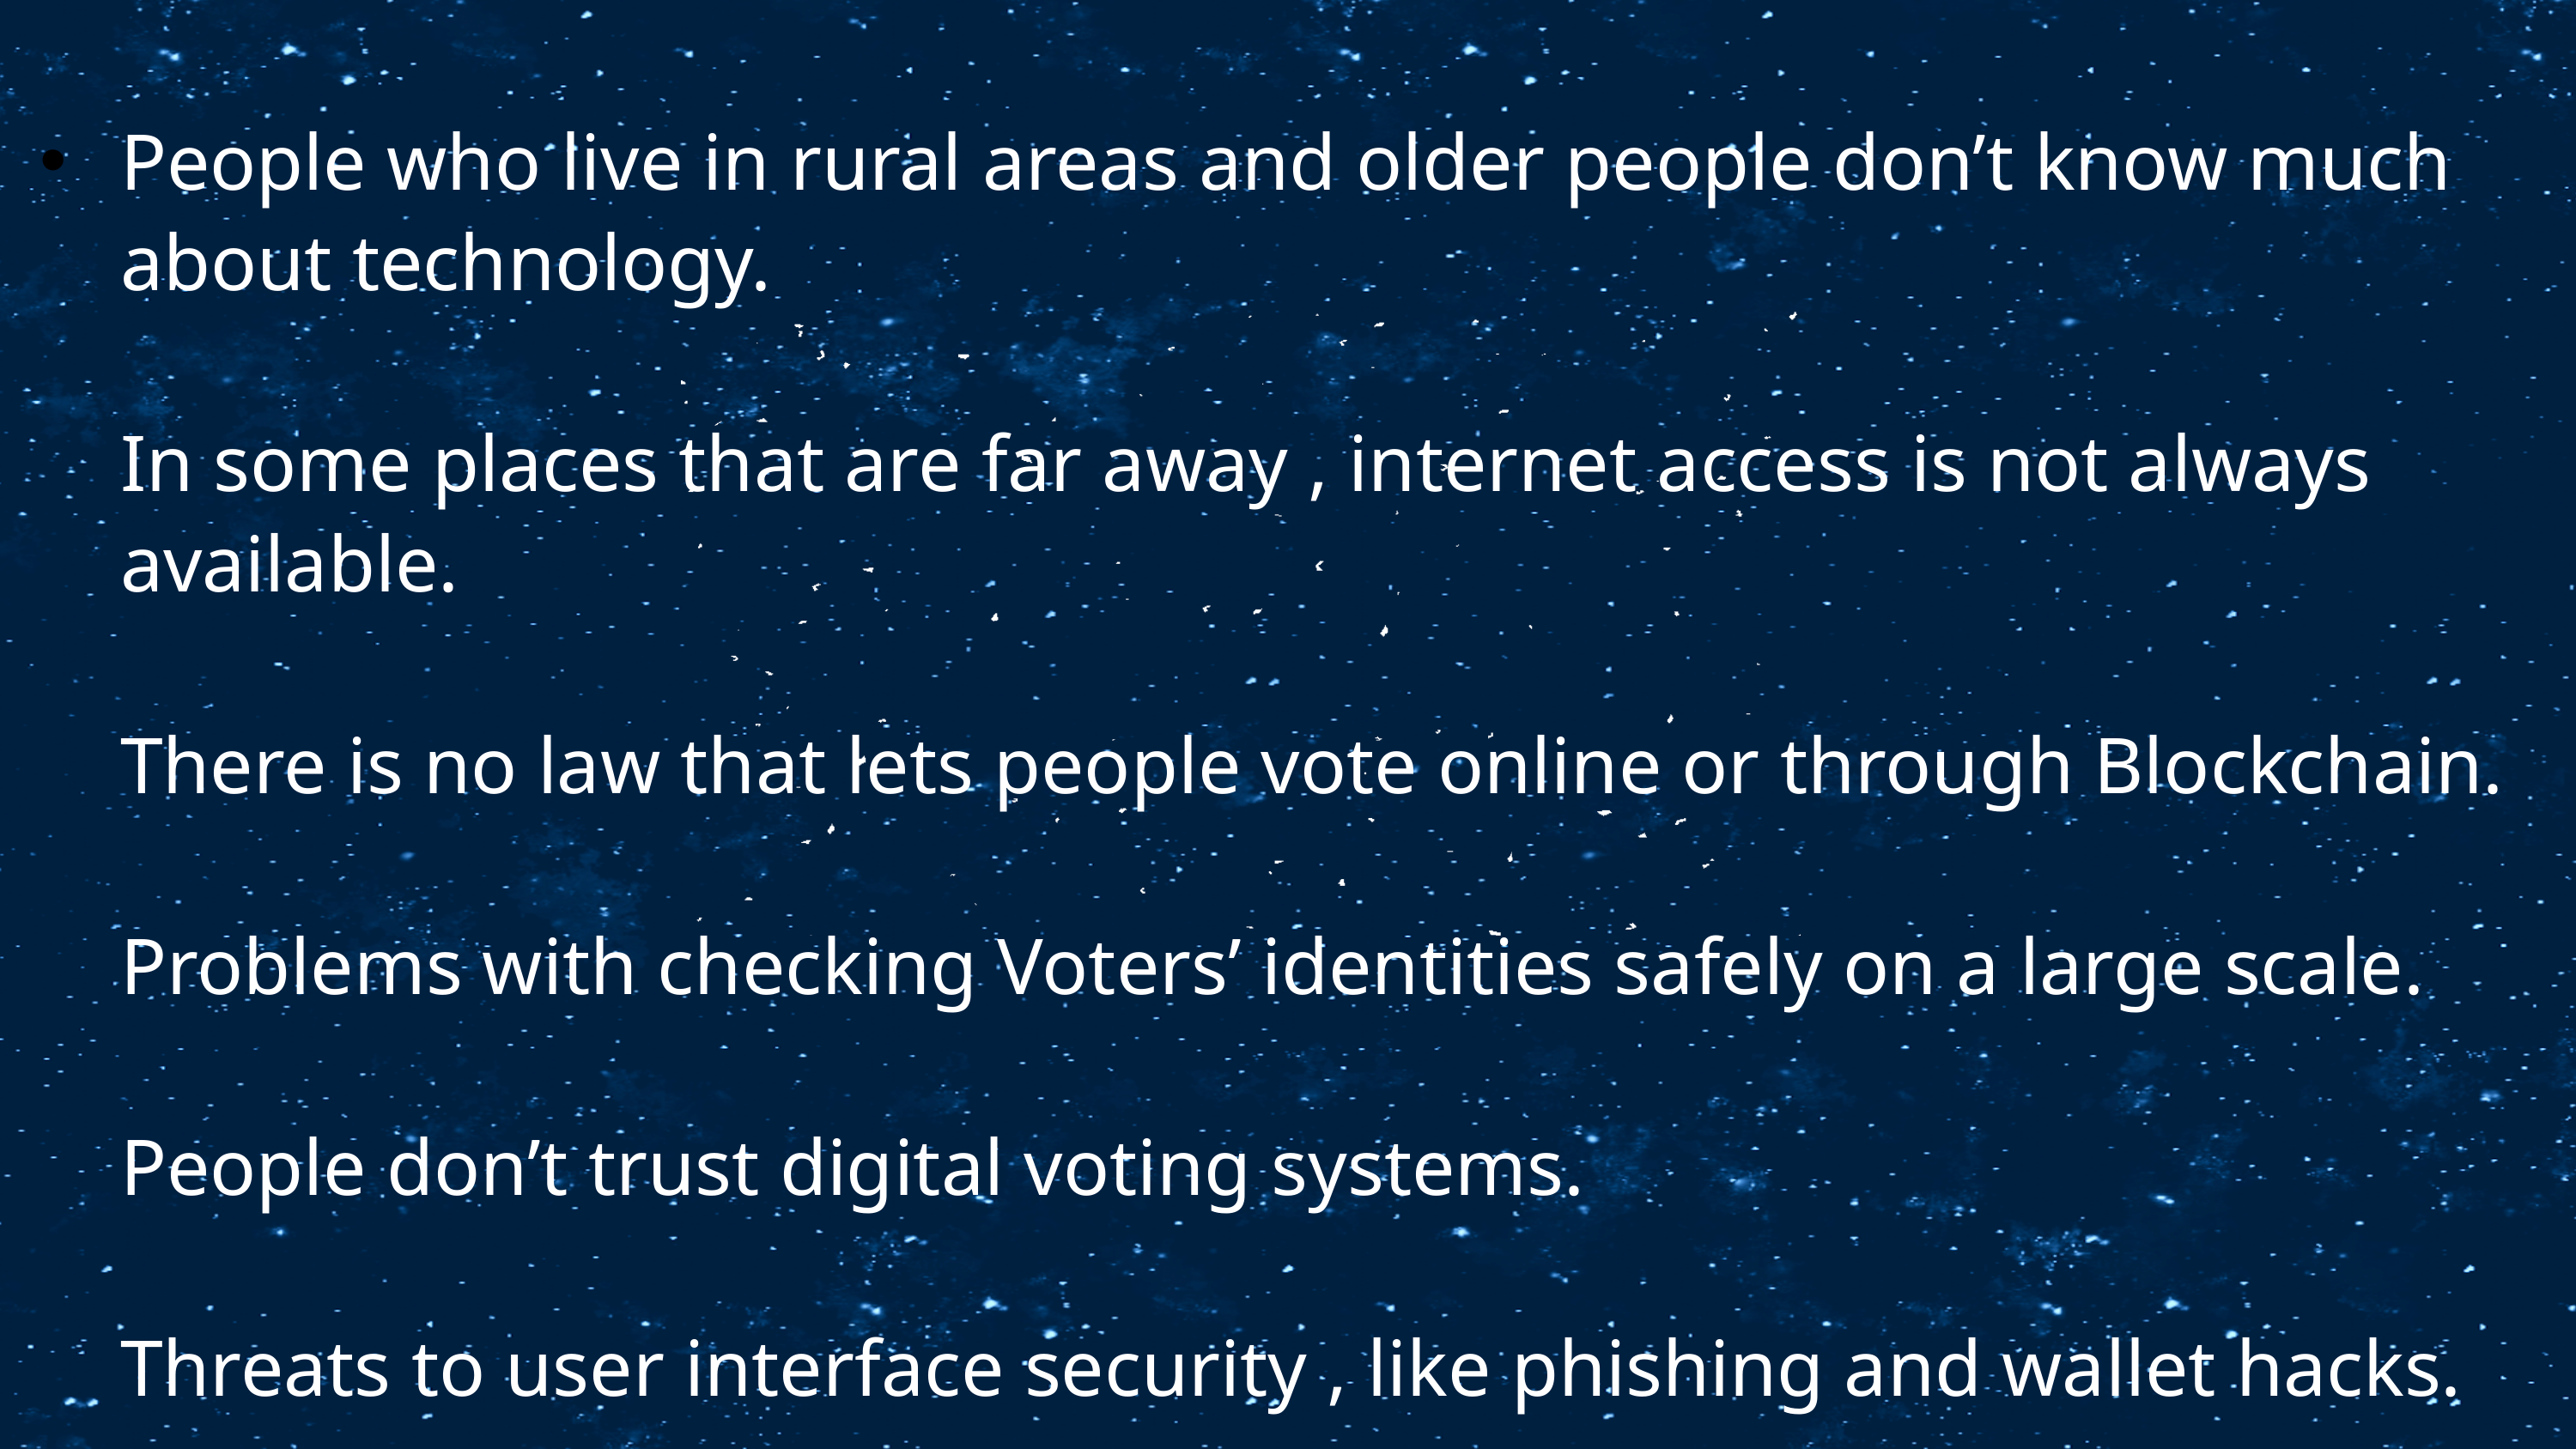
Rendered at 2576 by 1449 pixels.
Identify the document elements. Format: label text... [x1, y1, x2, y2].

text_box [0, 0, 2576, 1449]
text_box People who live in rural areas and older people don’t know much about technology. In some places that are far away , internet access is not always available. There is no law that lets people vote online or through Blockchain. Problems with checking Voters’ identities safely on a large scale. People don’t trust digital voting systems. Threats to user interface security , like phishing and wallet hacks. [39, 3, 2576, 1449]
picture [680, 307, 1801, 936]
